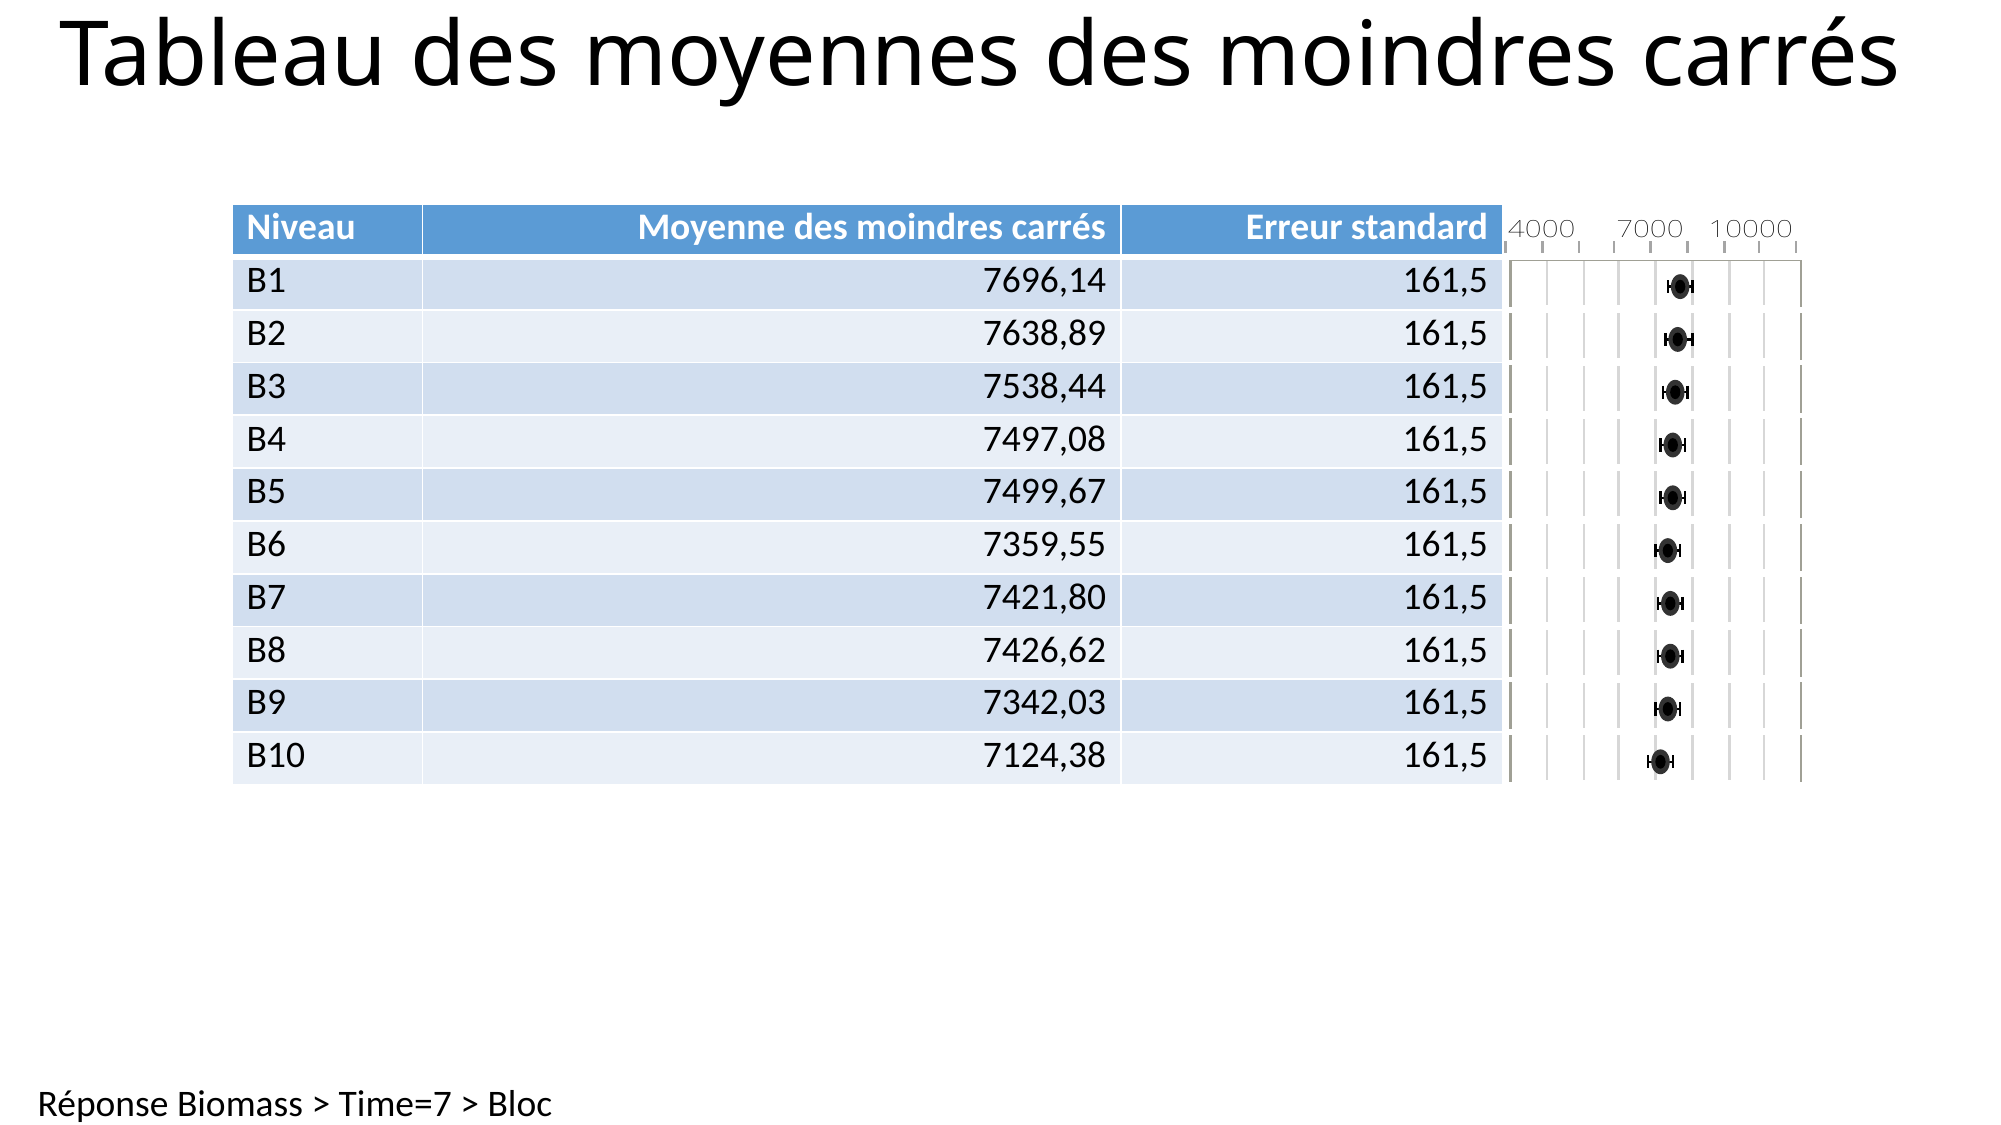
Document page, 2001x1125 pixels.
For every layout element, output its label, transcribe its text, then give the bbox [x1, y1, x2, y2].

title Tableau des moyennes des moindres carrés [0, 0, 1963, 113]
table_cell [1504, 680, 1805, 731]
table_cell [1504, 733, 1805, 784]
table_cell B5 [233, 469, 422, 520]
table_header Moyenne des moindres carrés [423, 205, 1120, 254]
table_cell 161,5 [1122, 416, 1502, 467]
table_cell B3 [233, 363, 422, 414]
table_cell [1504, 311, 1805, 362]
table_cell 161,5 [1122, 627, 1502, 678]
table_cell B4 [233, 416, 422, 467]
table_cell B10 [233, 733, 422, 784]
table_cell 161,5 [1122, 522, 1502, 573]
table_cell 7497,08 [423, 416, 1120, 467]
table_cell 7499,67 [423, 469, 1120, 520]
table_cell 7359,55 [423, 522, 1120, 573]
table_cell B7 [233, 575, 422, 626]
table_cell [1504, 363, 1805, 414]
table_cell 7124,38 [423, 733, 1120, 784]
table_cell 161,5 [1122, 260, 1502, 309]
table_cell B1 [233, 260, 422, 309]
text_box Réponse Biomass > Time=7 > Bloc [37, 1079, 553, 1125]
table_cell [1504, 627, 1805, 678]
table_cell B2 [233, 311, 422, 362]
table_cell [1504, 260, 1805, 309]
table_cell [1504, 575, 1805, 626]
table_cell 161,5 [1122, 363, 1502, 414]
table_cell 161,5 [1122, 680, 1502, 731]
table_cell 161,5 [1122, 575, 1502, 626]
table_cell 7638,89 [423, 311, 1120, 362]
table_header [1504, 205, 1805, 254]
table_cell 7421,80 [423, 575, 1120, 626]
table_cell 161,5 [1122, 733, 1502, 784]
table_cell 7696,14 [423, 260, 1120, 309]
table_cell B9 [233, 680, 422, 731]
table_cell 161,5 [1122, 311, 1502, 362]
table_cell 7426,62 [423, 627, 1120, 678]
table_cell B6 [233, 522, 422, 573]
table_cell 161,5 [1122, 469, 1502, 520]
table_cell B8 [233, 627, 422, 678]
table_cell [1504, 416, 1805, 467]
table_cell [1504, 469, 1805, 520]
table_header Erreur standard [1122, 205, 1502, 254]
table_cell [1504, 522, 1805, 573]
table_cell 7342,03 [423, 680, 1120, 731]
table_header Niveau [233, 205, 422, 254]
table_cell 7538,44 [423, 363, 1120, 414]
